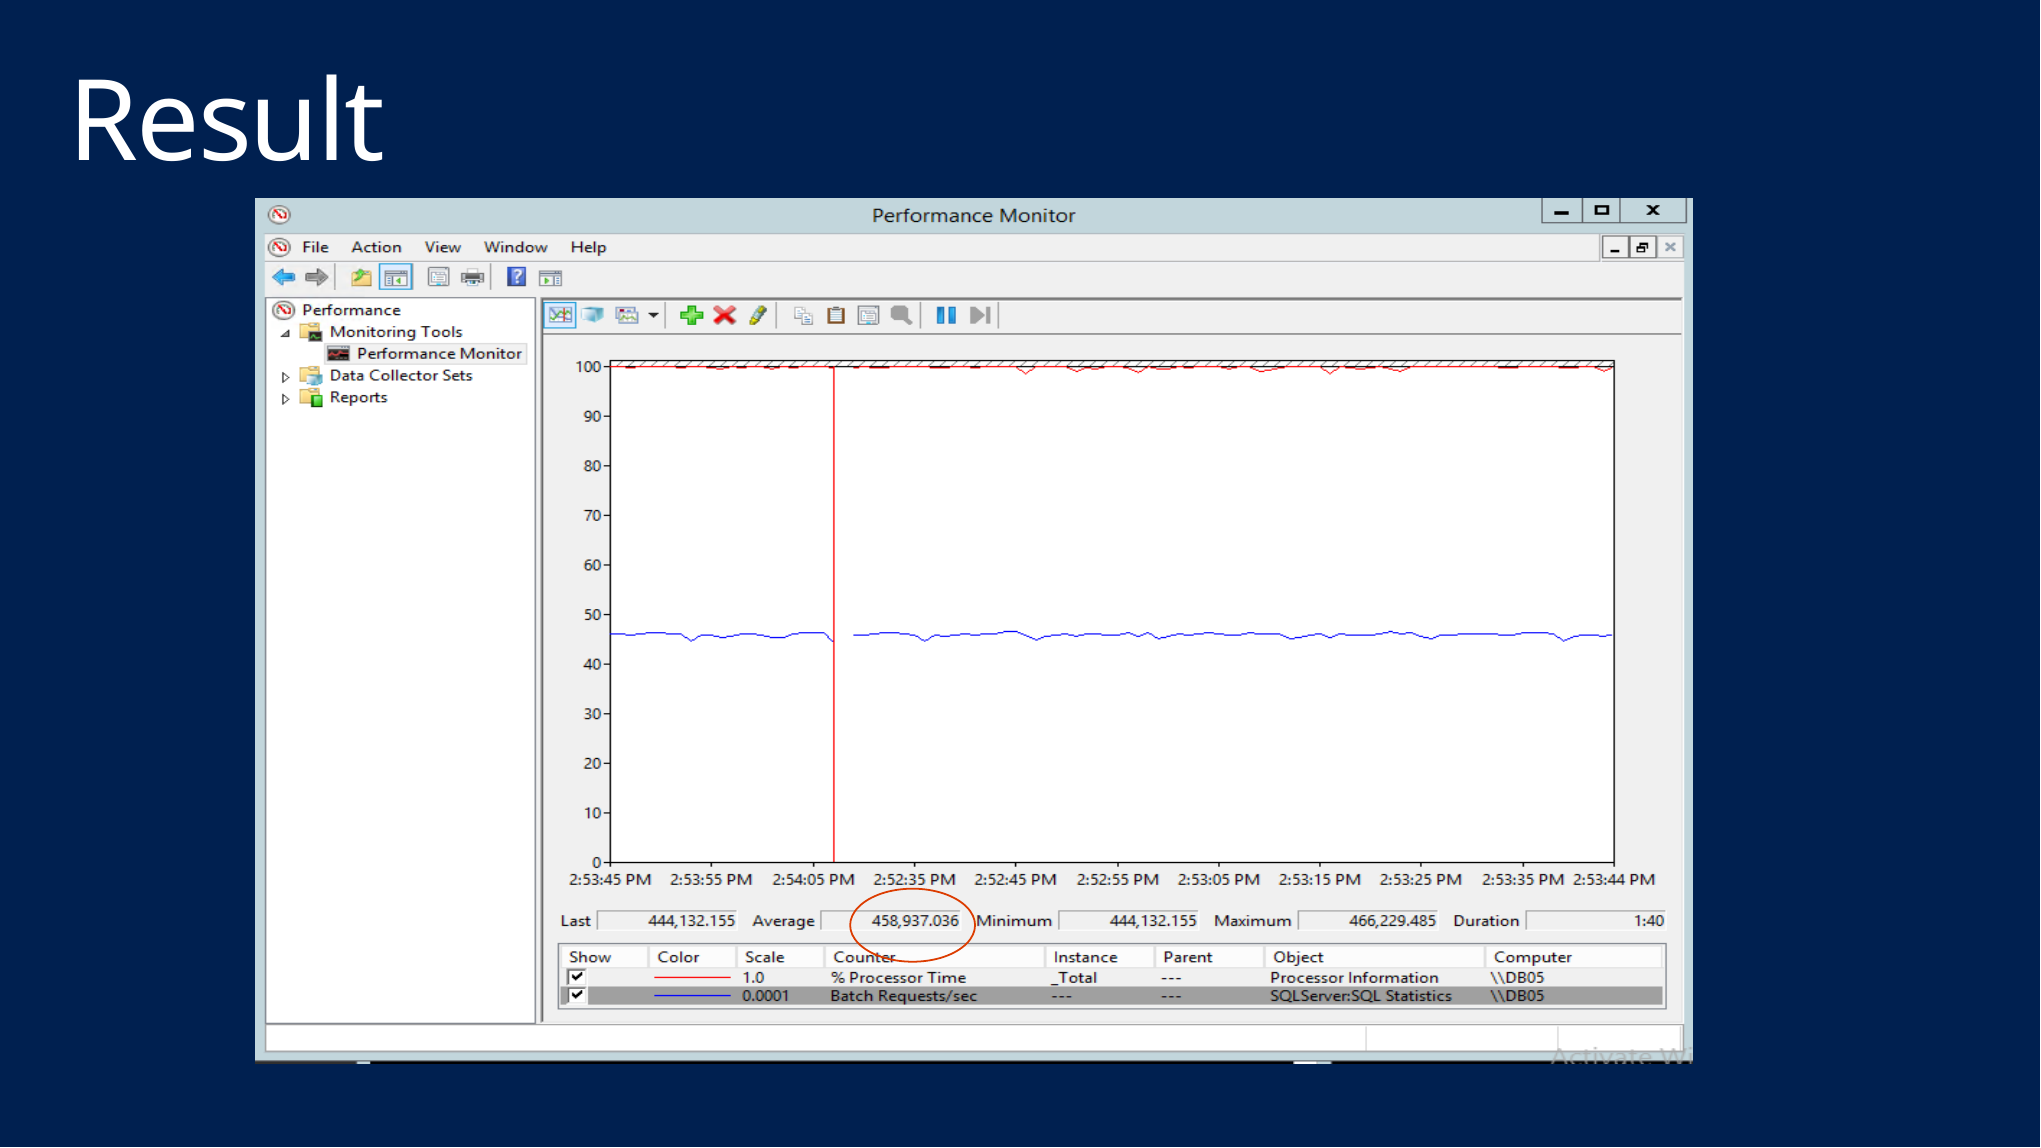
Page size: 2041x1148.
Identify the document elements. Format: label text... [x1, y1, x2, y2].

picture [254, 198, 1693, 1064]
title Result [45, 48, 1996, 199]
